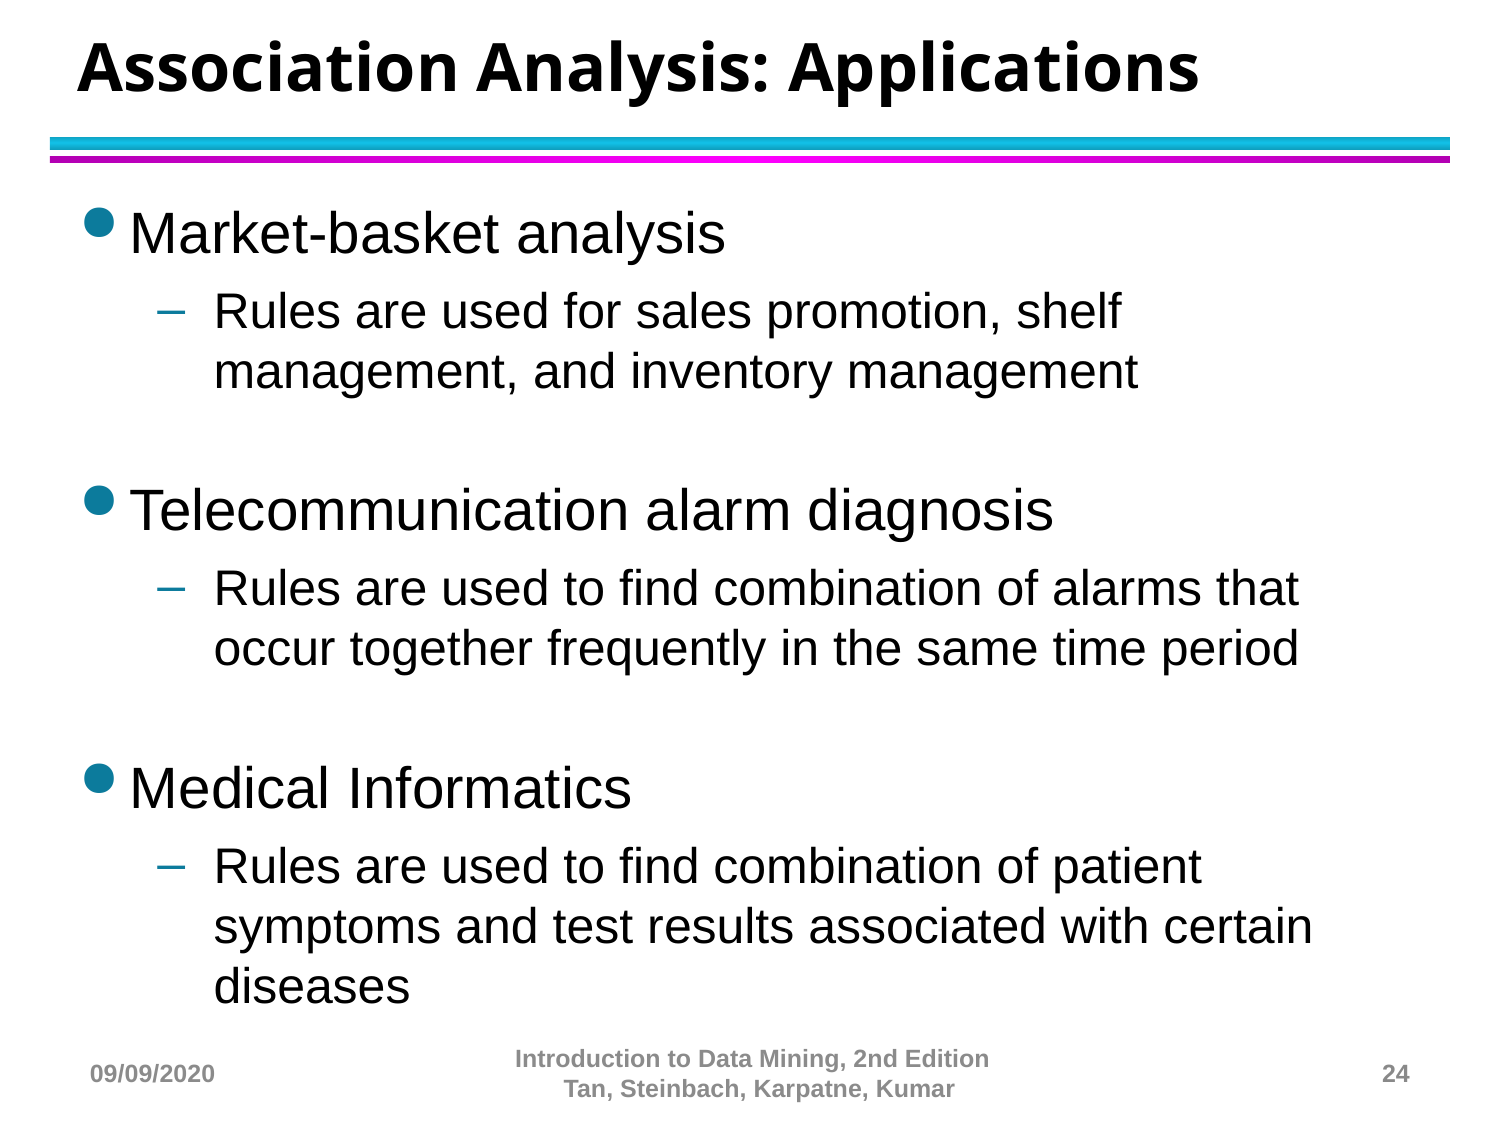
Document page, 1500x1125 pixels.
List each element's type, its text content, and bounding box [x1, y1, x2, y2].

text_box Market-basket analysis Rules are used for sales promotion, shelf management, and inventory management Telecommunication alarm diagnosis Rules are used to find combination of alarms that occur together frequently in the same time period Medical Informatics Rules are used to find combination of patient symptoms and test results associated with certain diseases [67, 187, 1432, 1038]
text_box 16 [1074, 1042, 1425, 1103]
text_box 09/09/2020 [74, 1042, 425, 1103]
text_box Introduction to Data Mining, 2nd Edition Tan, Steinbach, Karpatne, Kumar [500, 1042, 1013, 1103]
text_box Association Analysis: Applications [62, 24, 1421, 113]
